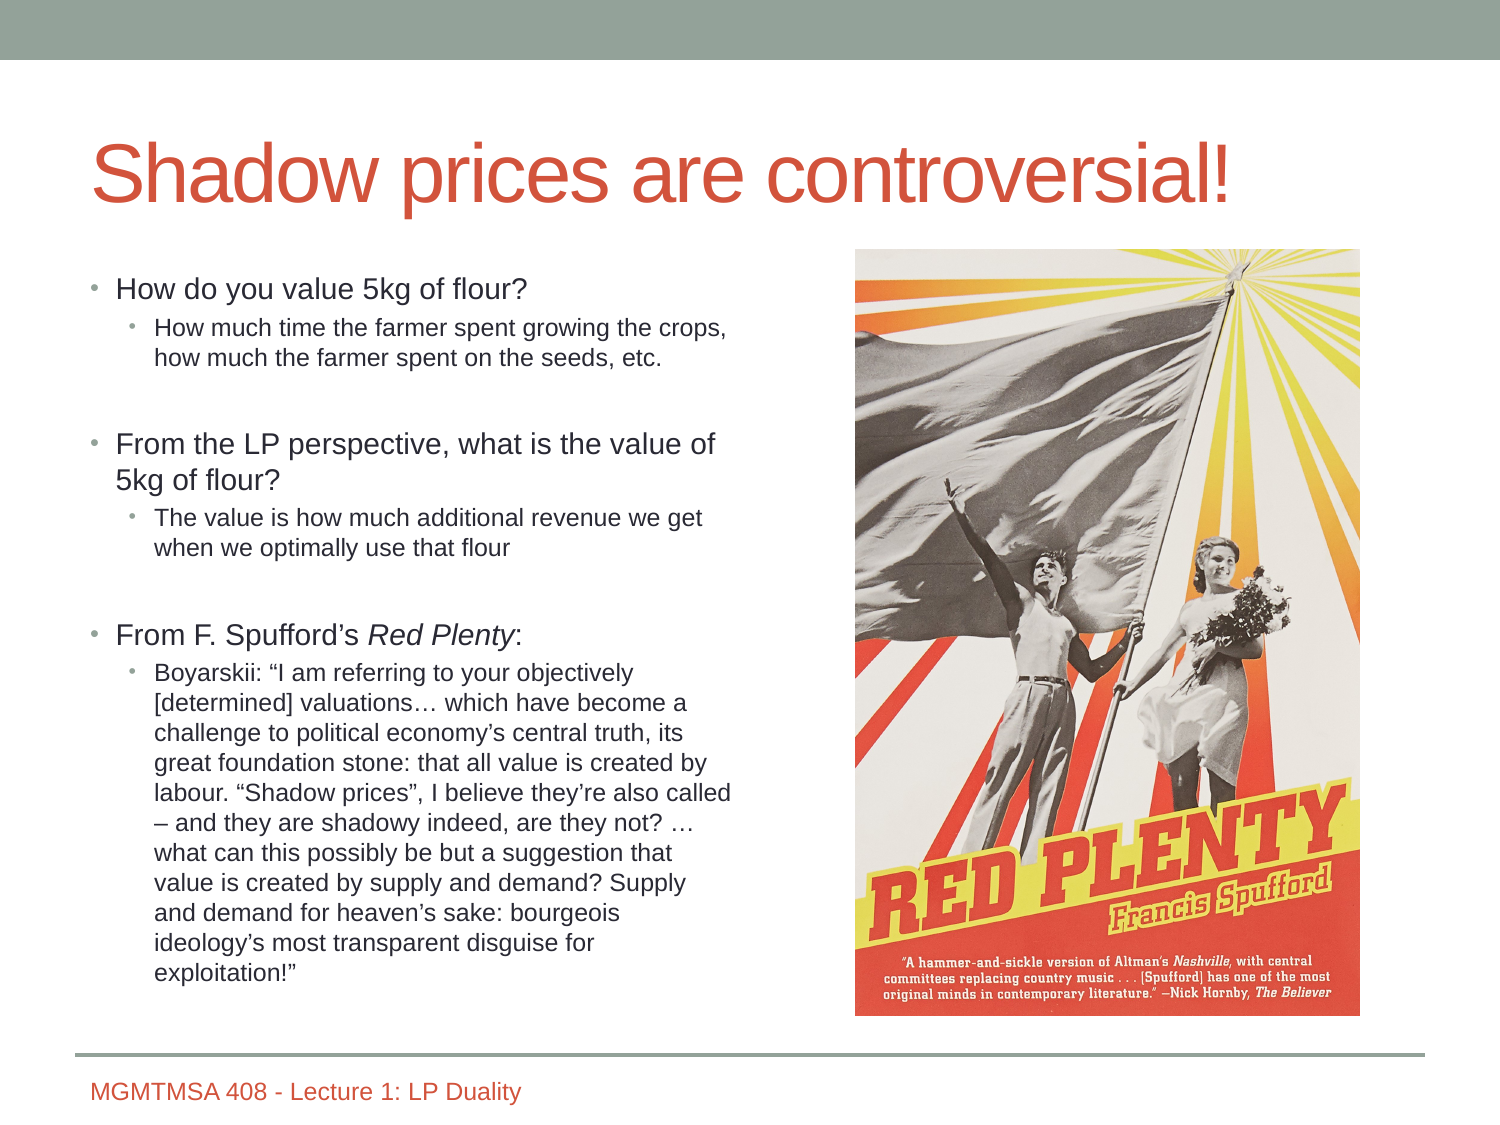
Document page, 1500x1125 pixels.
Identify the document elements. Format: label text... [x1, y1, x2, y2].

footer MGMTMSA 408 - Lecture 1: LP Duality [75, 1063, 750, 1118]
picture [855, 249, 1360, 1017]
list How do you value 5kg of flour? How much time the farmer spent growing the crops, how much the farmer spent on the seeds, etc. From the LP perspective, what is the value of 5kg of flour? The value is how much additional revenue we get when we optimally use that flour From F. Spufford’s Red Plenty: Boyarskii: “I am referring to your objectively [determined] valuations… which have become a challenge to political economy’s central truth, its great foundation stone: that all value is created by labour. “Shadow prices”, I believe they’re also called – and they are shadowy indeed, are they not? … what can this possibly be but a suggestion that value is created by supply and demand? Supply and demand for heaven’s sake: bourgeois ideology’s most transparent disguise for exploitation!” [75, 262, 750, 1003]
title Shadow prices are controversial! [75, 87, 1425, 250]
